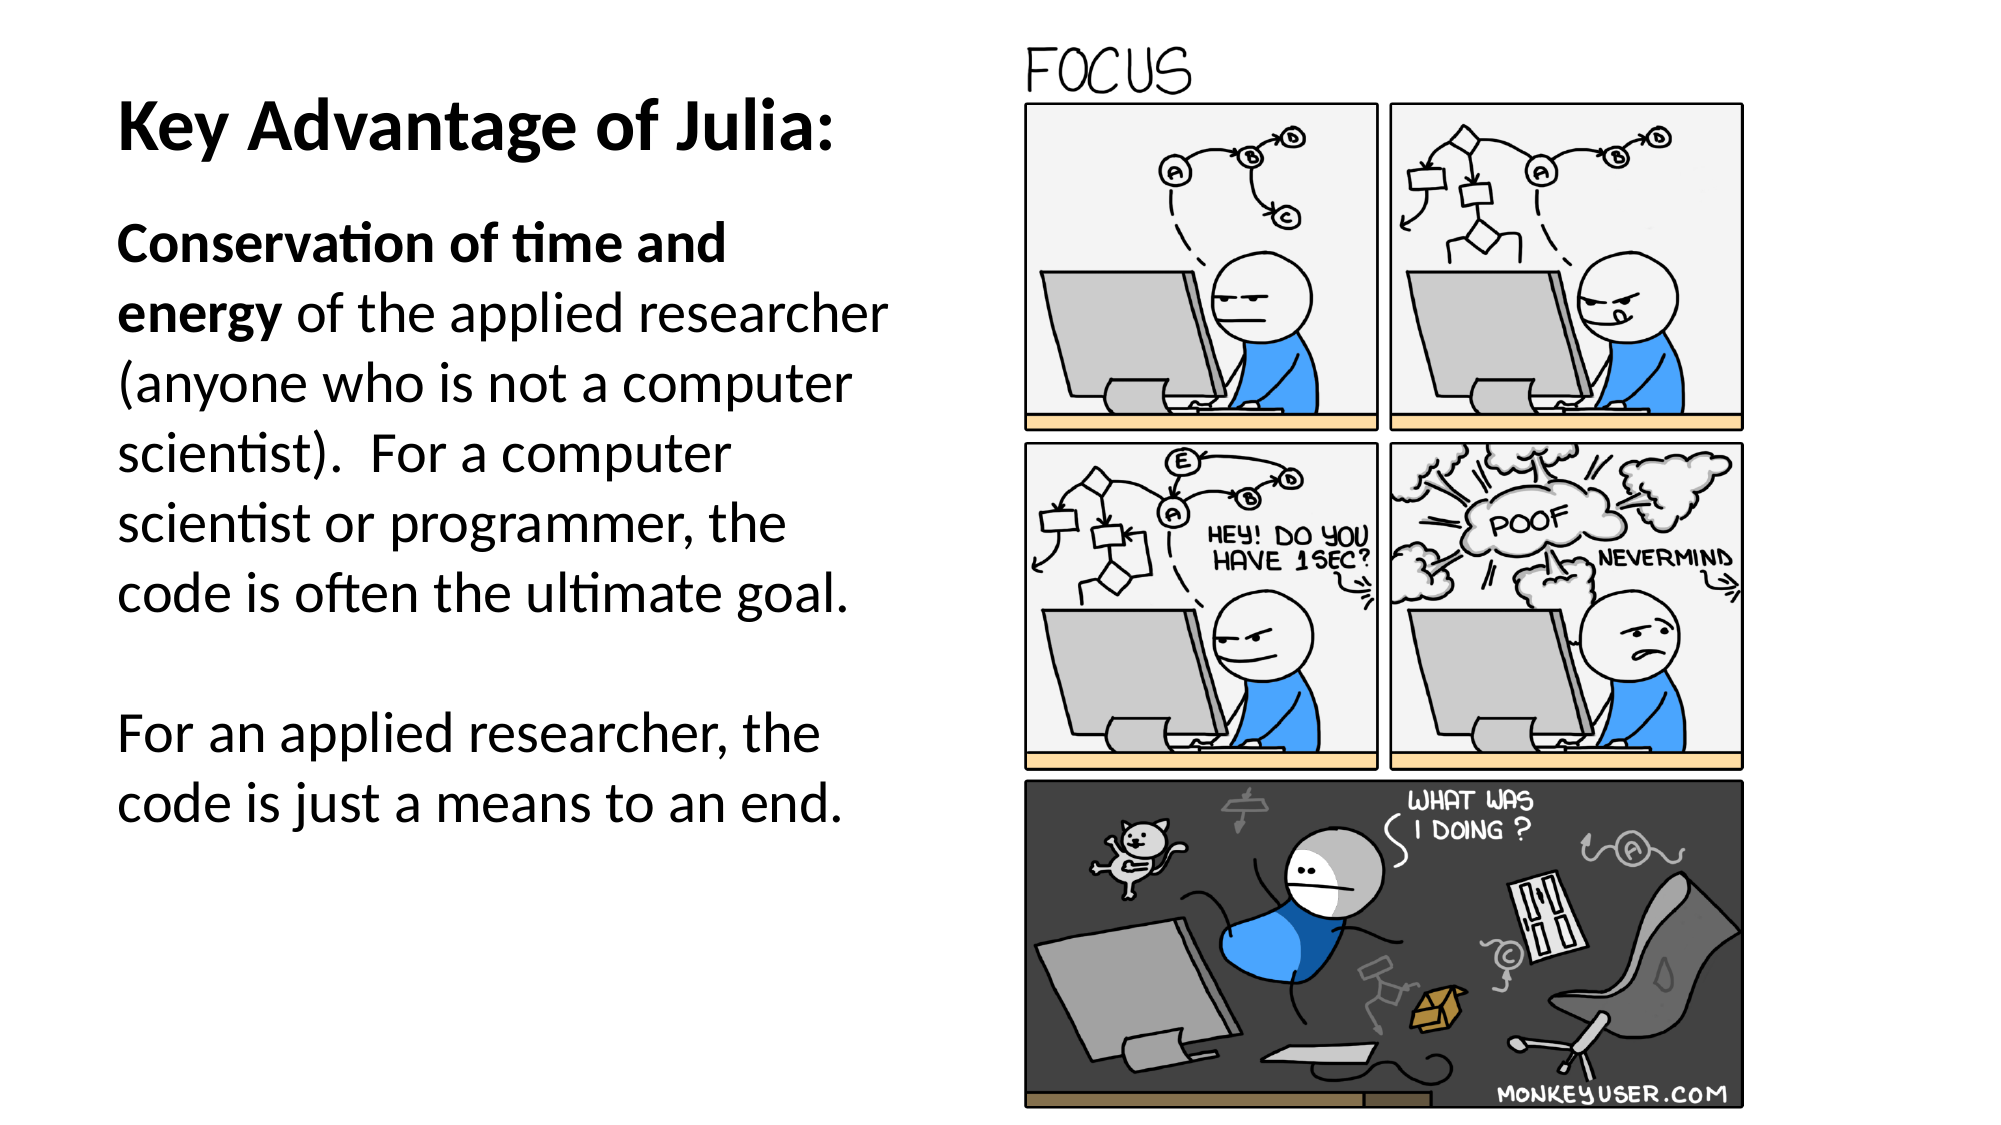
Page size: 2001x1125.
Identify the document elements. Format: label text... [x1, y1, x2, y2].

text_box Conservation of time and energy of the applied researcher (anyone who is not a computer scientist). For a computer scientist or programmer, the code is often the ultimate goal. For an applied researcher, the code is just a means to an end. [103, 197, 909, 842]
picture [1014, 34, 1758, 1115]
title Key Advantage of Julia: [103, 55, 872, 197]
